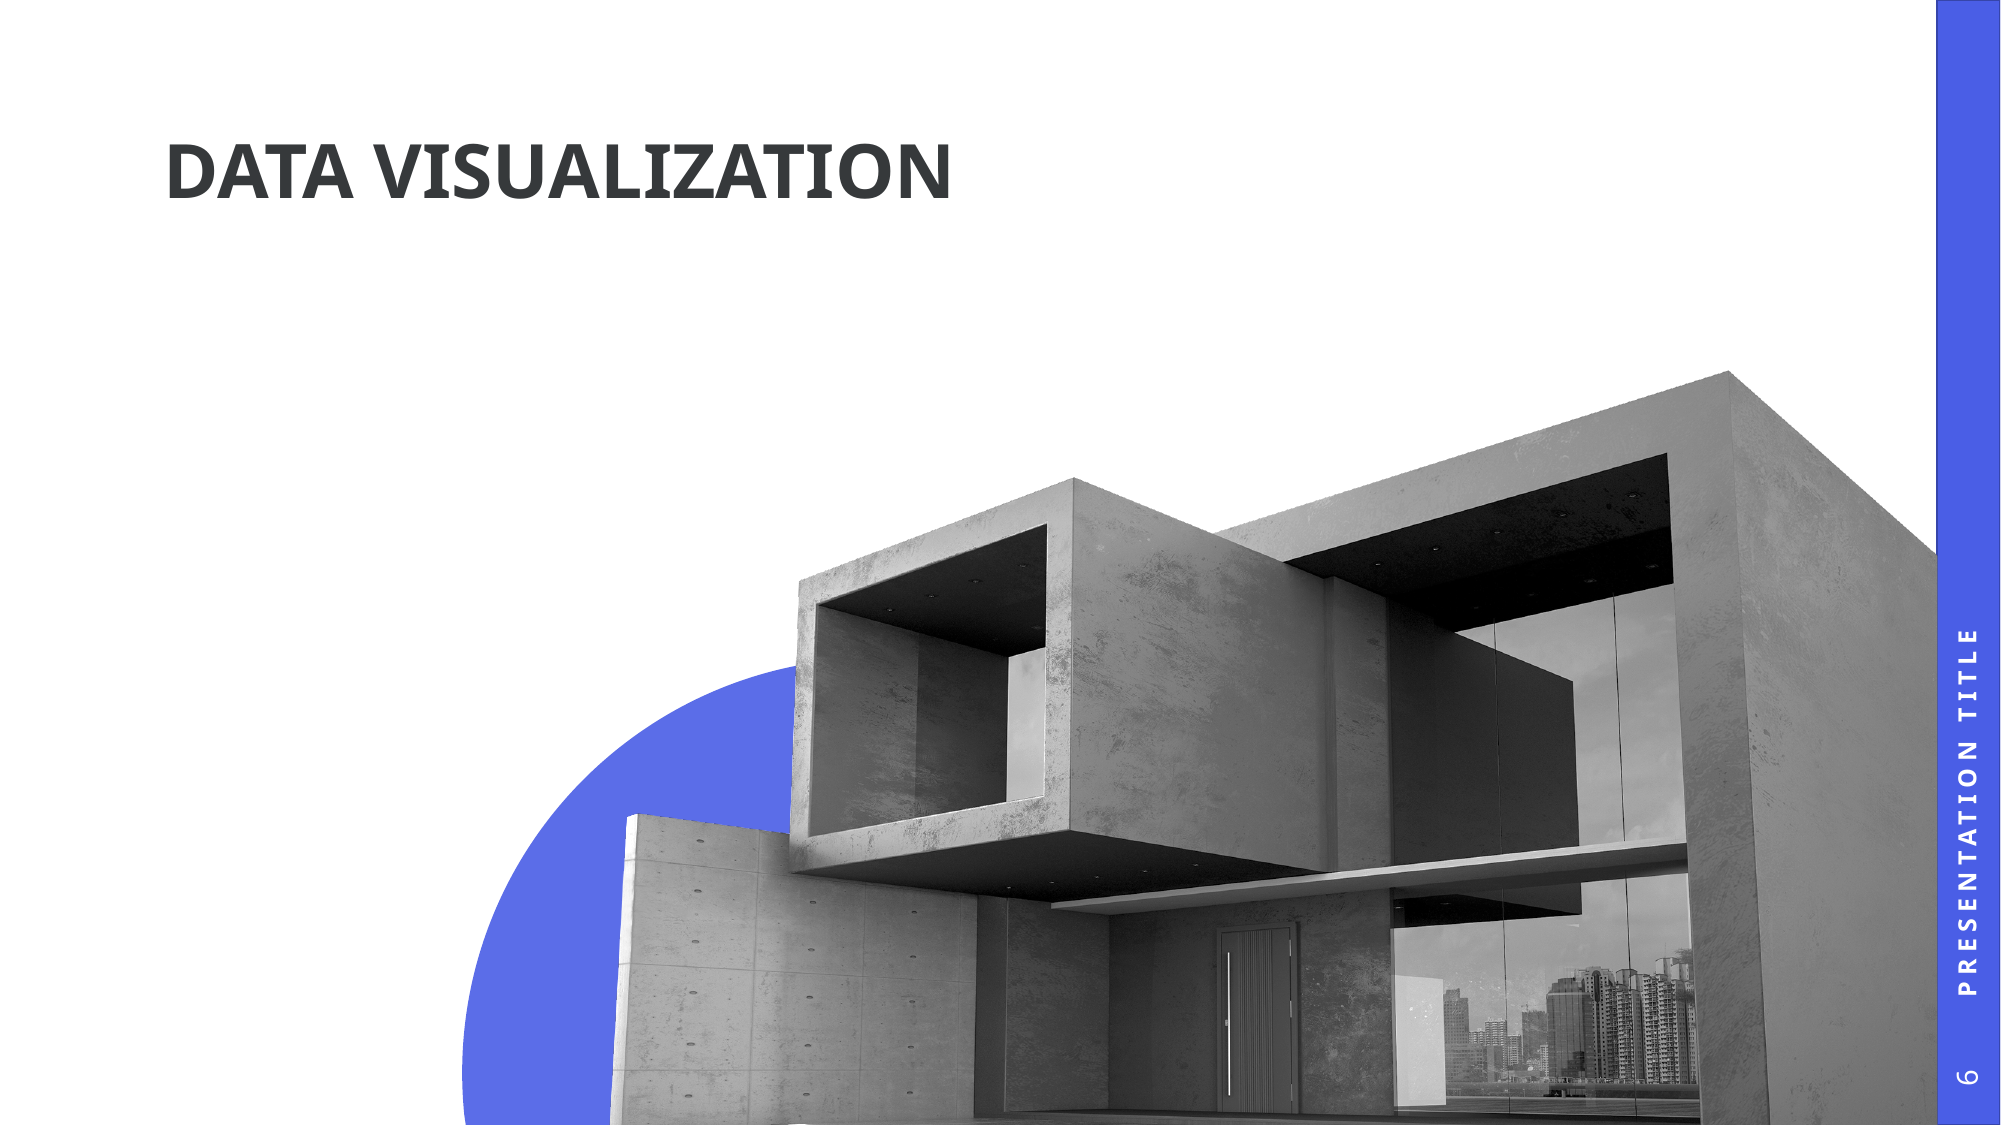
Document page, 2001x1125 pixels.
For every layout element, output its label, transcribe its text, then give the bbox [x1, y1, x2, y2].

picture [415, 348, 1937, 1125]
footer Presentation Title [1937, 0, 2000, 1032]
slide_number 6 [1937, 1032, 2000, 1125]
title Data visualization [164, 123, 1000, 221]
